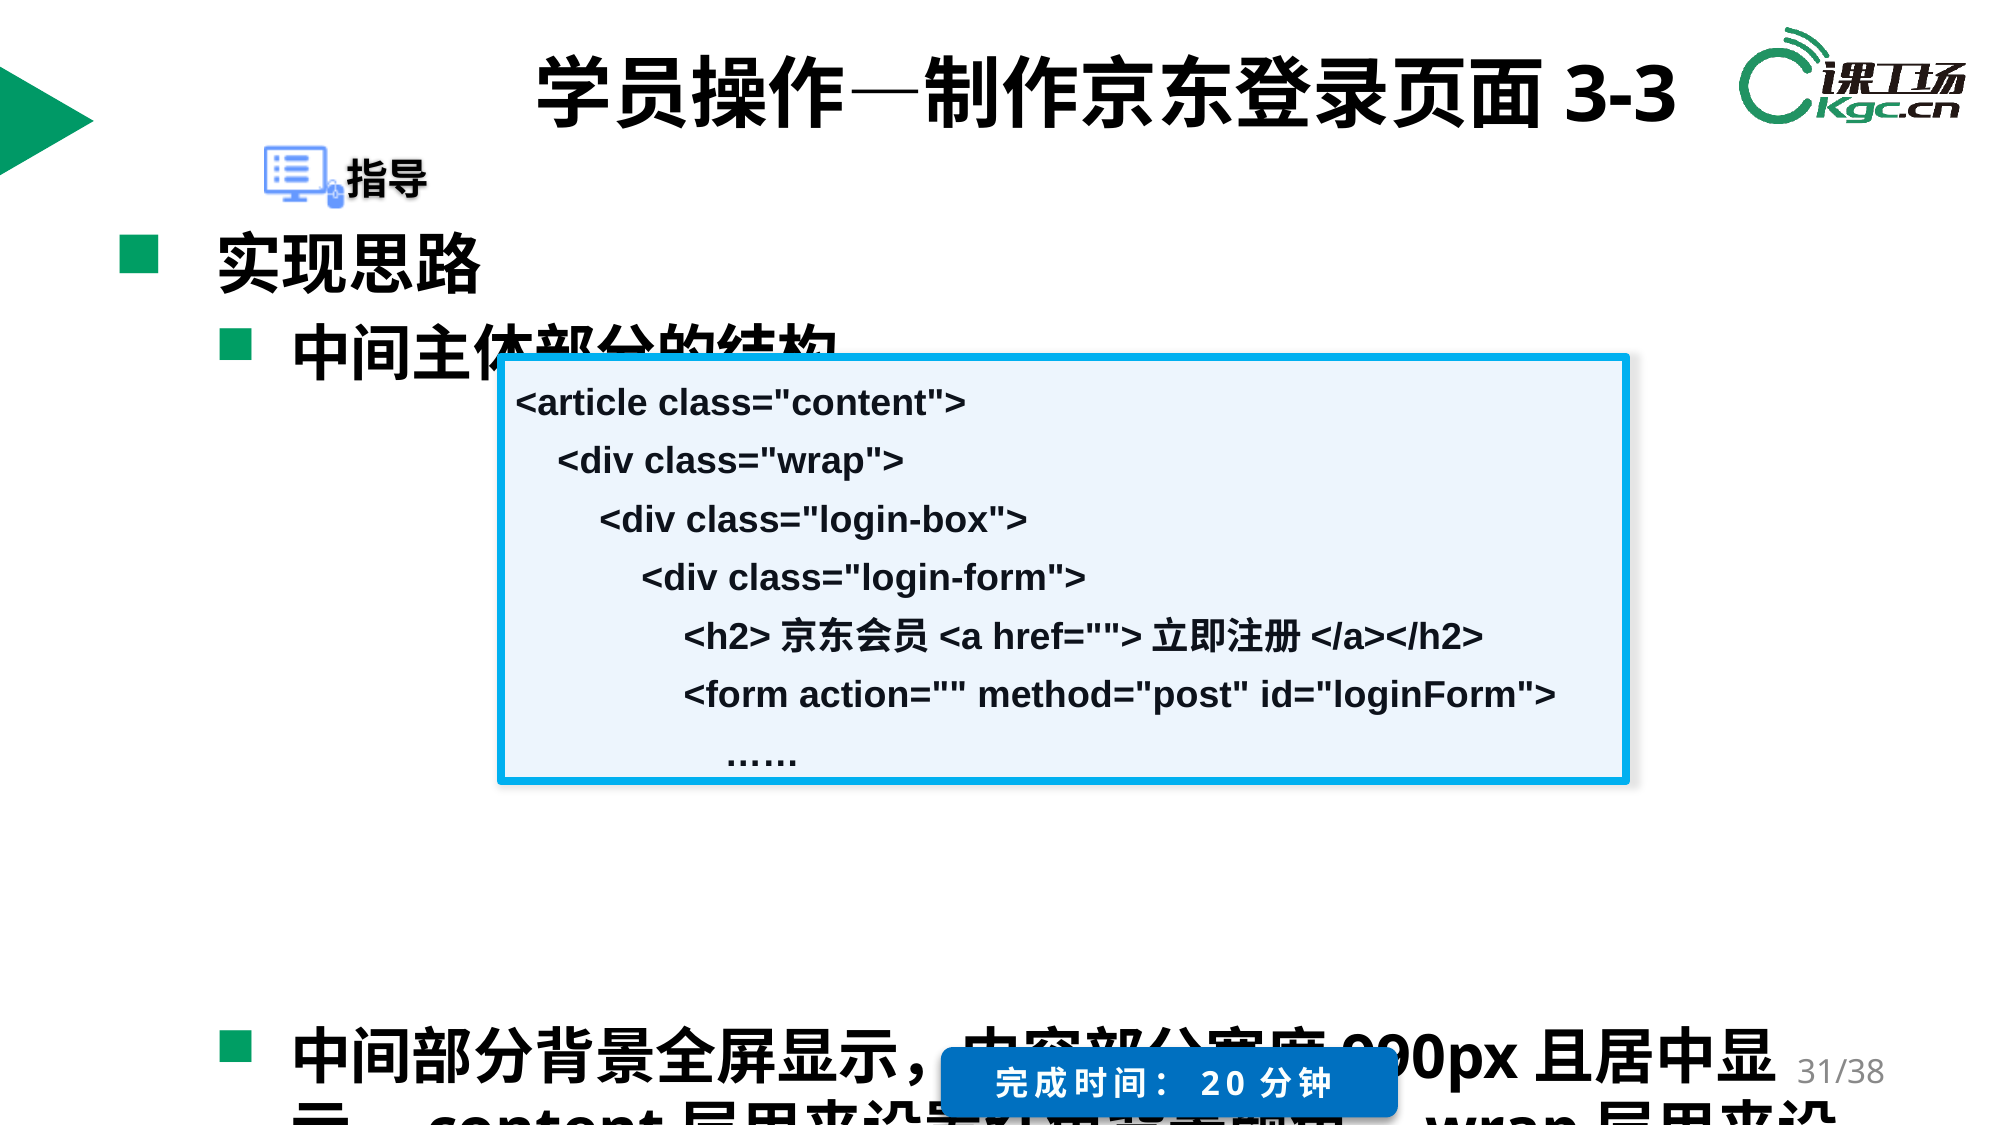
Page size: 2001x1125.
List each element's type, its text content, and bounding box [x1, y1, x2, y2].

list 实现思路 中间主体部分的结构 中间部分背景全屏显示，内容部分宽度990px且居中显示，content层用来设置红色背景颜色，wrap层用来设置宽度990px居中显示，login-box层用来设置大图背景，login-form用来设置表单登录的位置、宽度等 [99, 214, 1900, 1005]
picture [1739, 27, 1966, 124]
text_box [263, 140, 446, 223]
slide_number 31/38 [1433, 1042, 1901, 1104]
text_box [940, 1046, 1399, 1118]
text_box <article class="content"> <div class="wrap"> <div class="login-box"> <div class="login-form"> <h2>京东会员<a href="">立即注册</a></h2> <form action="" method="post" id="loginForm"> …… [500, 356, 1627, 781]
title 学员操作—制作京东登录页面3-3 [519, 46, 1721, 133]
